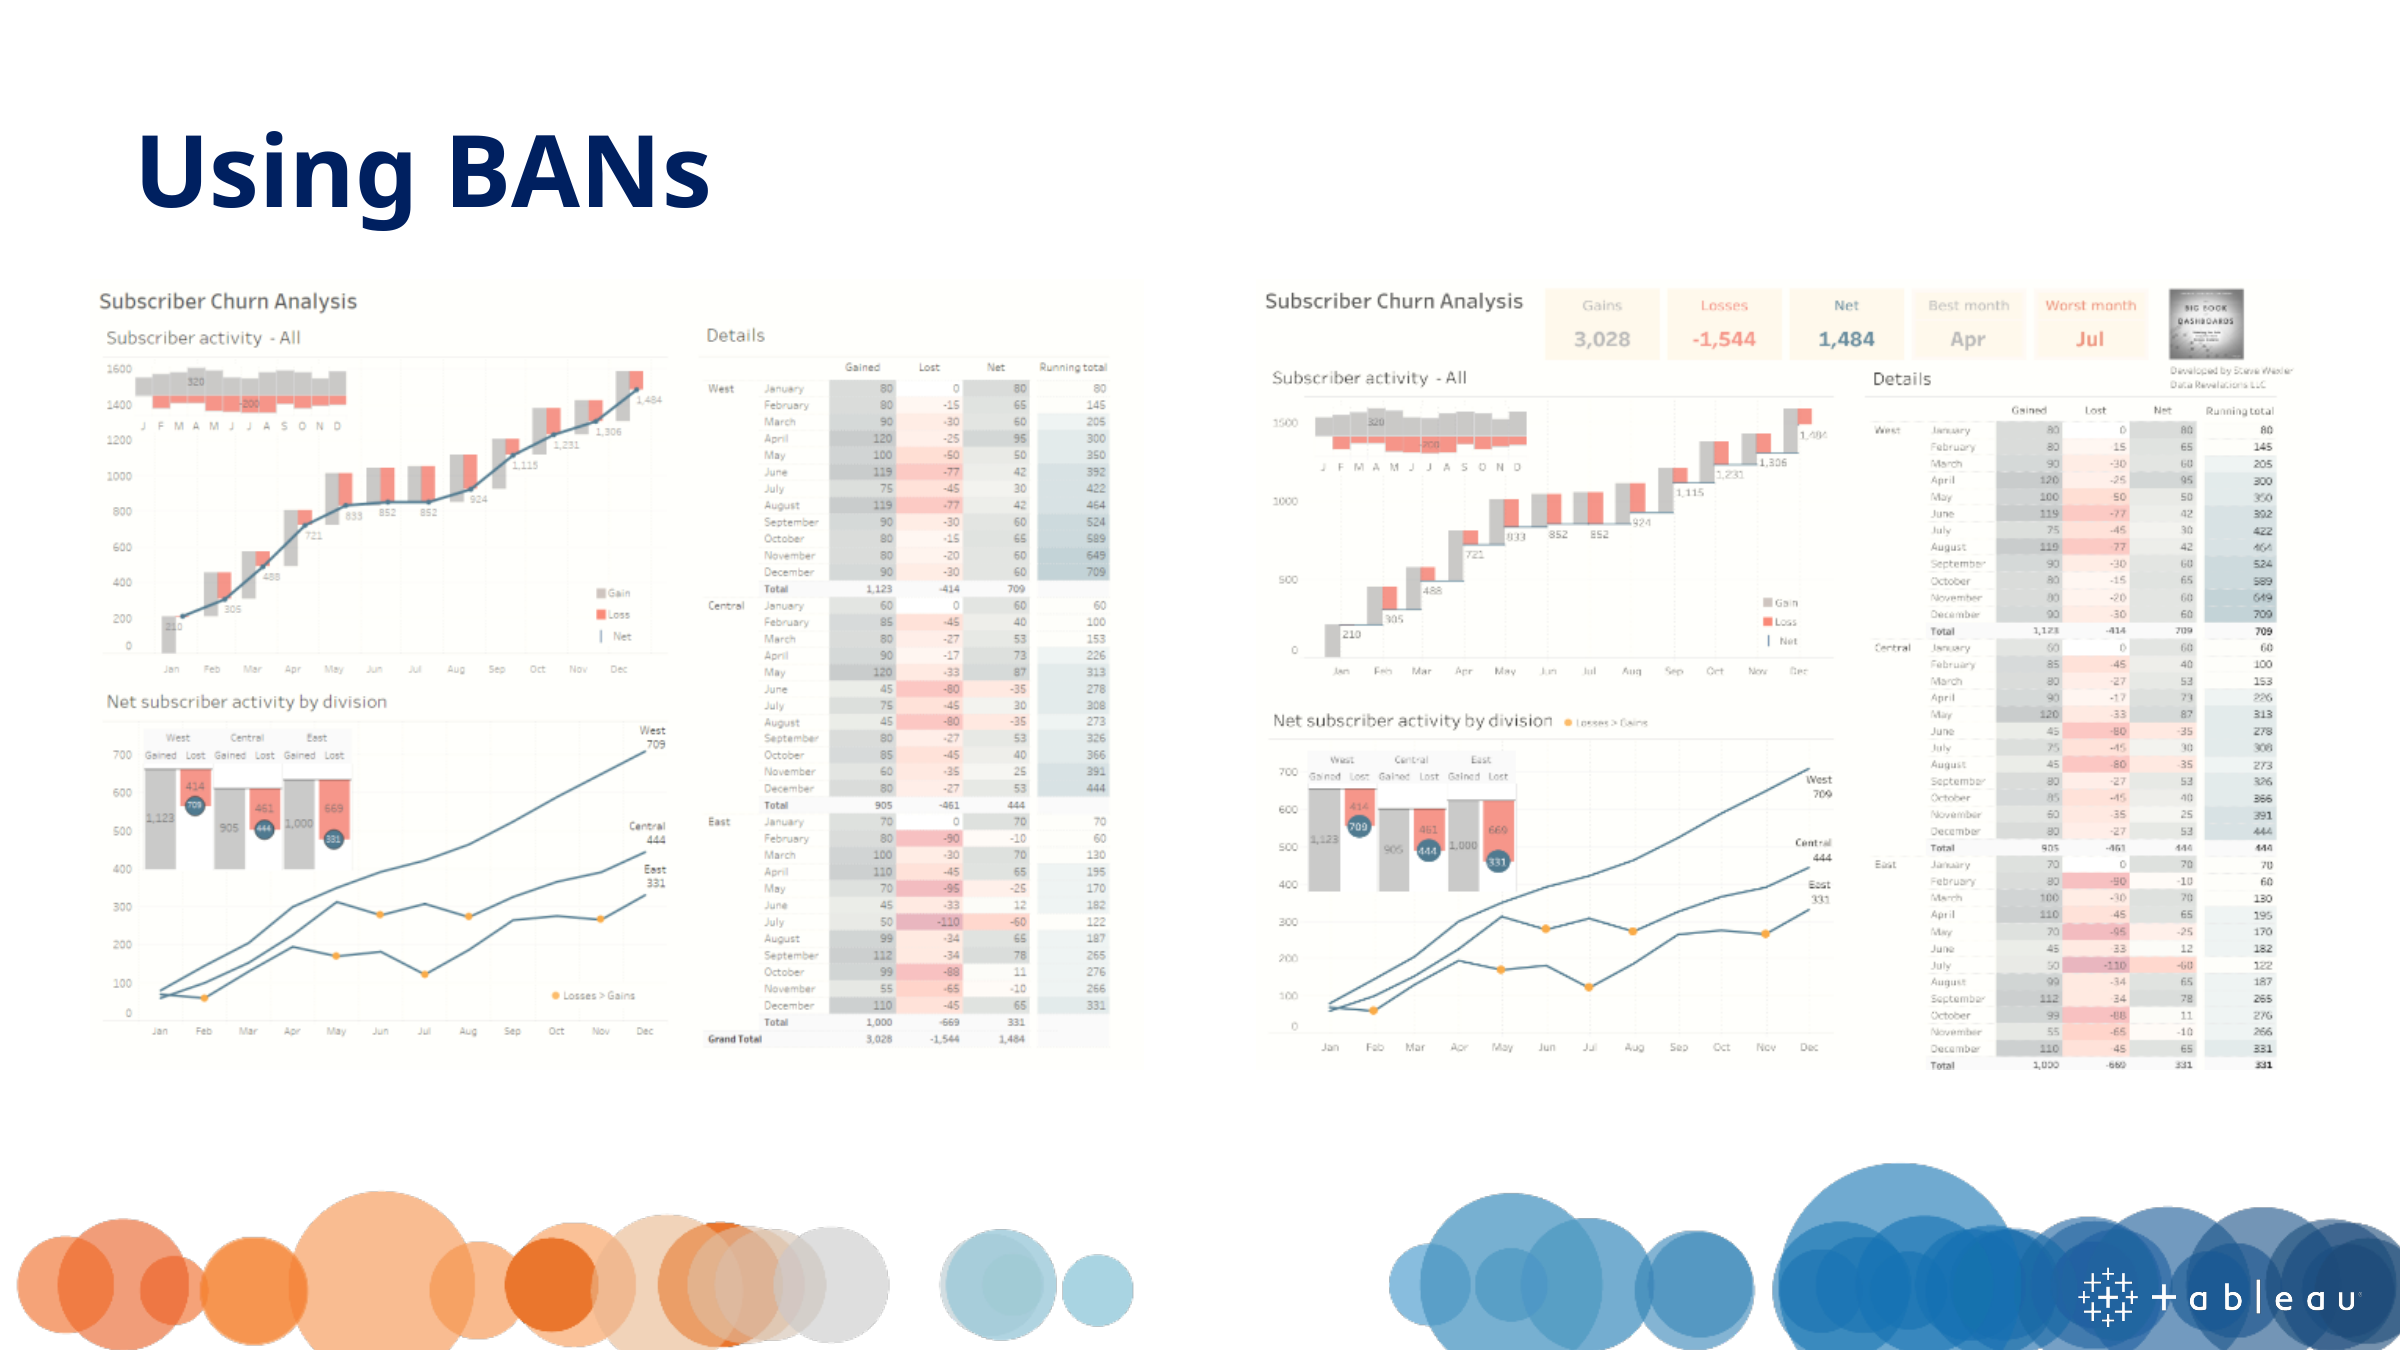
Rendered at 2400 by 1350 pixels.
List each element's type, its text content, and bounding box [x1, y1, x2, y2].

picture [0, 1137, 2400, 1350]
picture [89, 279, 1144, 1071]
list Using BANs [134, 107, 2266, 229]
picture [1256, 279, 2311, 1071]
